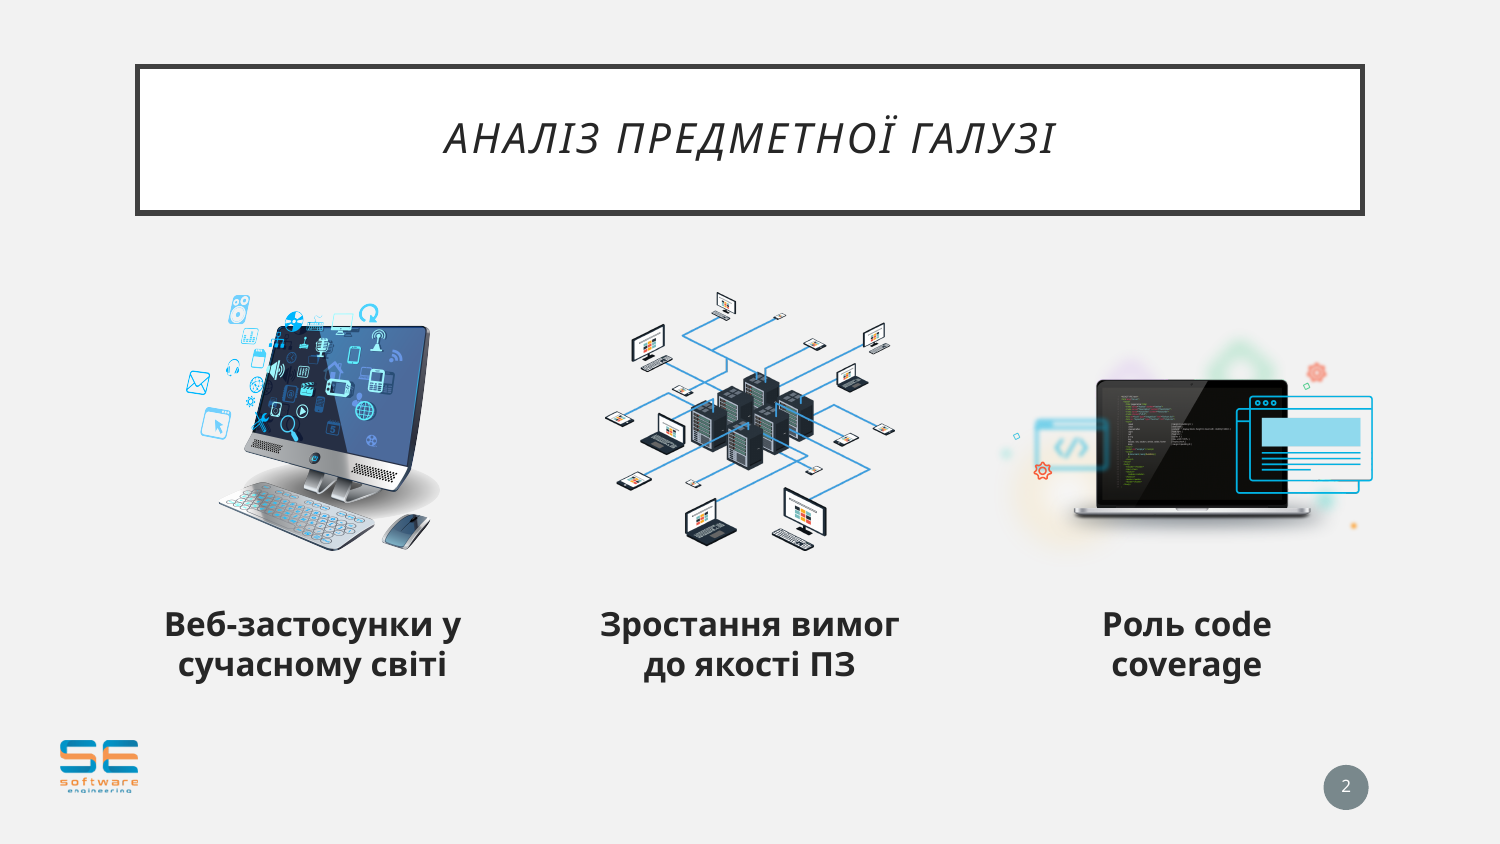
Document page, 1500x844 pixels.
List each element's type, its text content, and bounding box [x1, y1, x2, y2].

text_box Роль code coverage [1009, 596, 1365, 694]
picture [1239, 423, 1357, 491]
text_box Зростання вимог до якості ПЗ [572, 596, 928, 694]
picture [989, 327, 1373, 572]
title Аналіз предметної галузі [135, 64, 1365, 216]
picture [1239, 411, 1248, 419]
picture [186, 295, 440, 551]
picture [60, 740, 138, 793]
list Веб-застосунки у сучасному світі [135, 596, 491, 694]
picture [1252, 398, 1373, 479]
picture [605, 292, 895, 551]
slide_number 2 [1323, 764, 1369, 810]
picture [189, 386, 203, 393]
